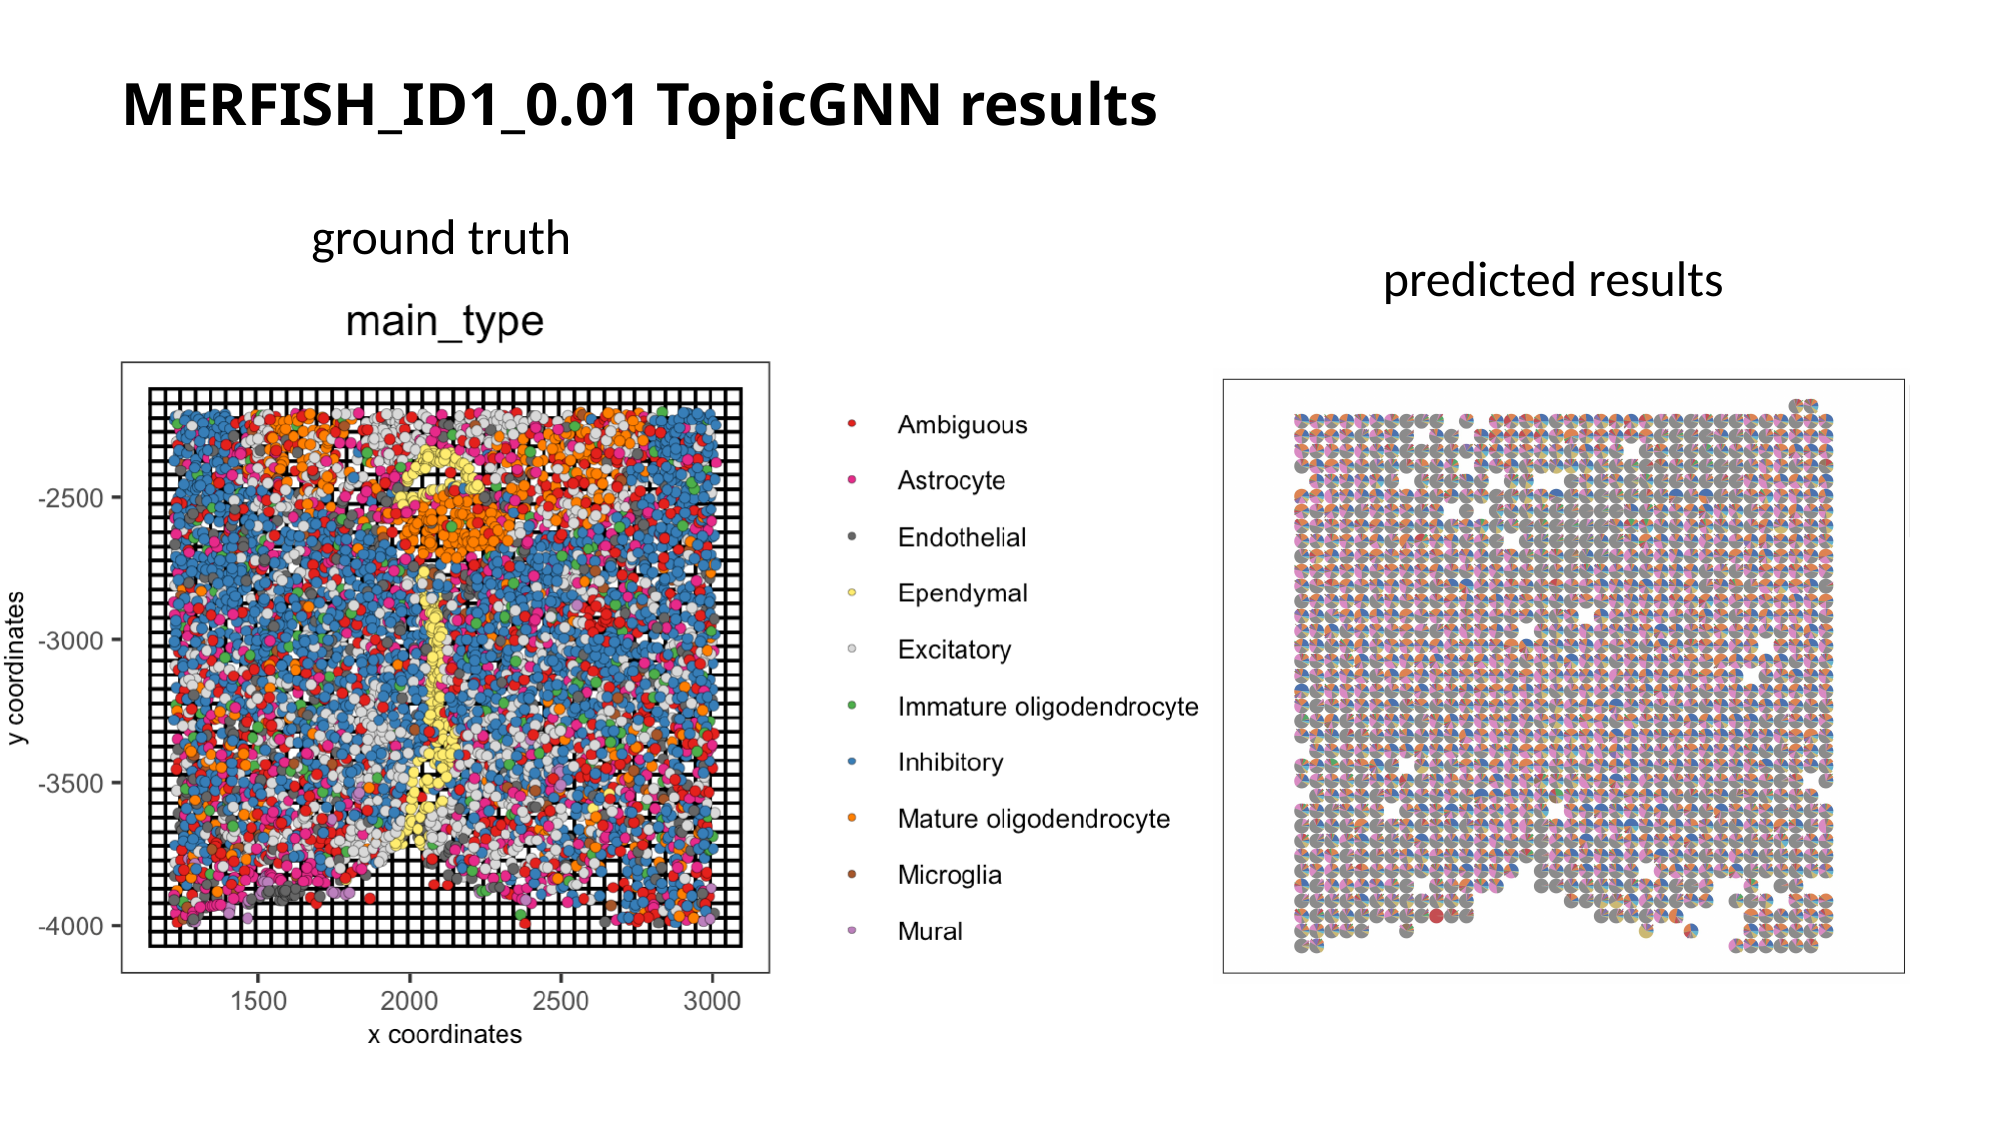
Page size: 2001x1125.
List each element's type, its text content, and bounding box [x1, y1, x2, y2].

title MERFISH_ID1_0.01 TopicGNN results [106, 42, 1832, 171]
picture [0, 298, 1911, 1054]
text_box ground truth [296, 197, 839, 273]
text_box predicted results [1368, 239, 1910, 314]
